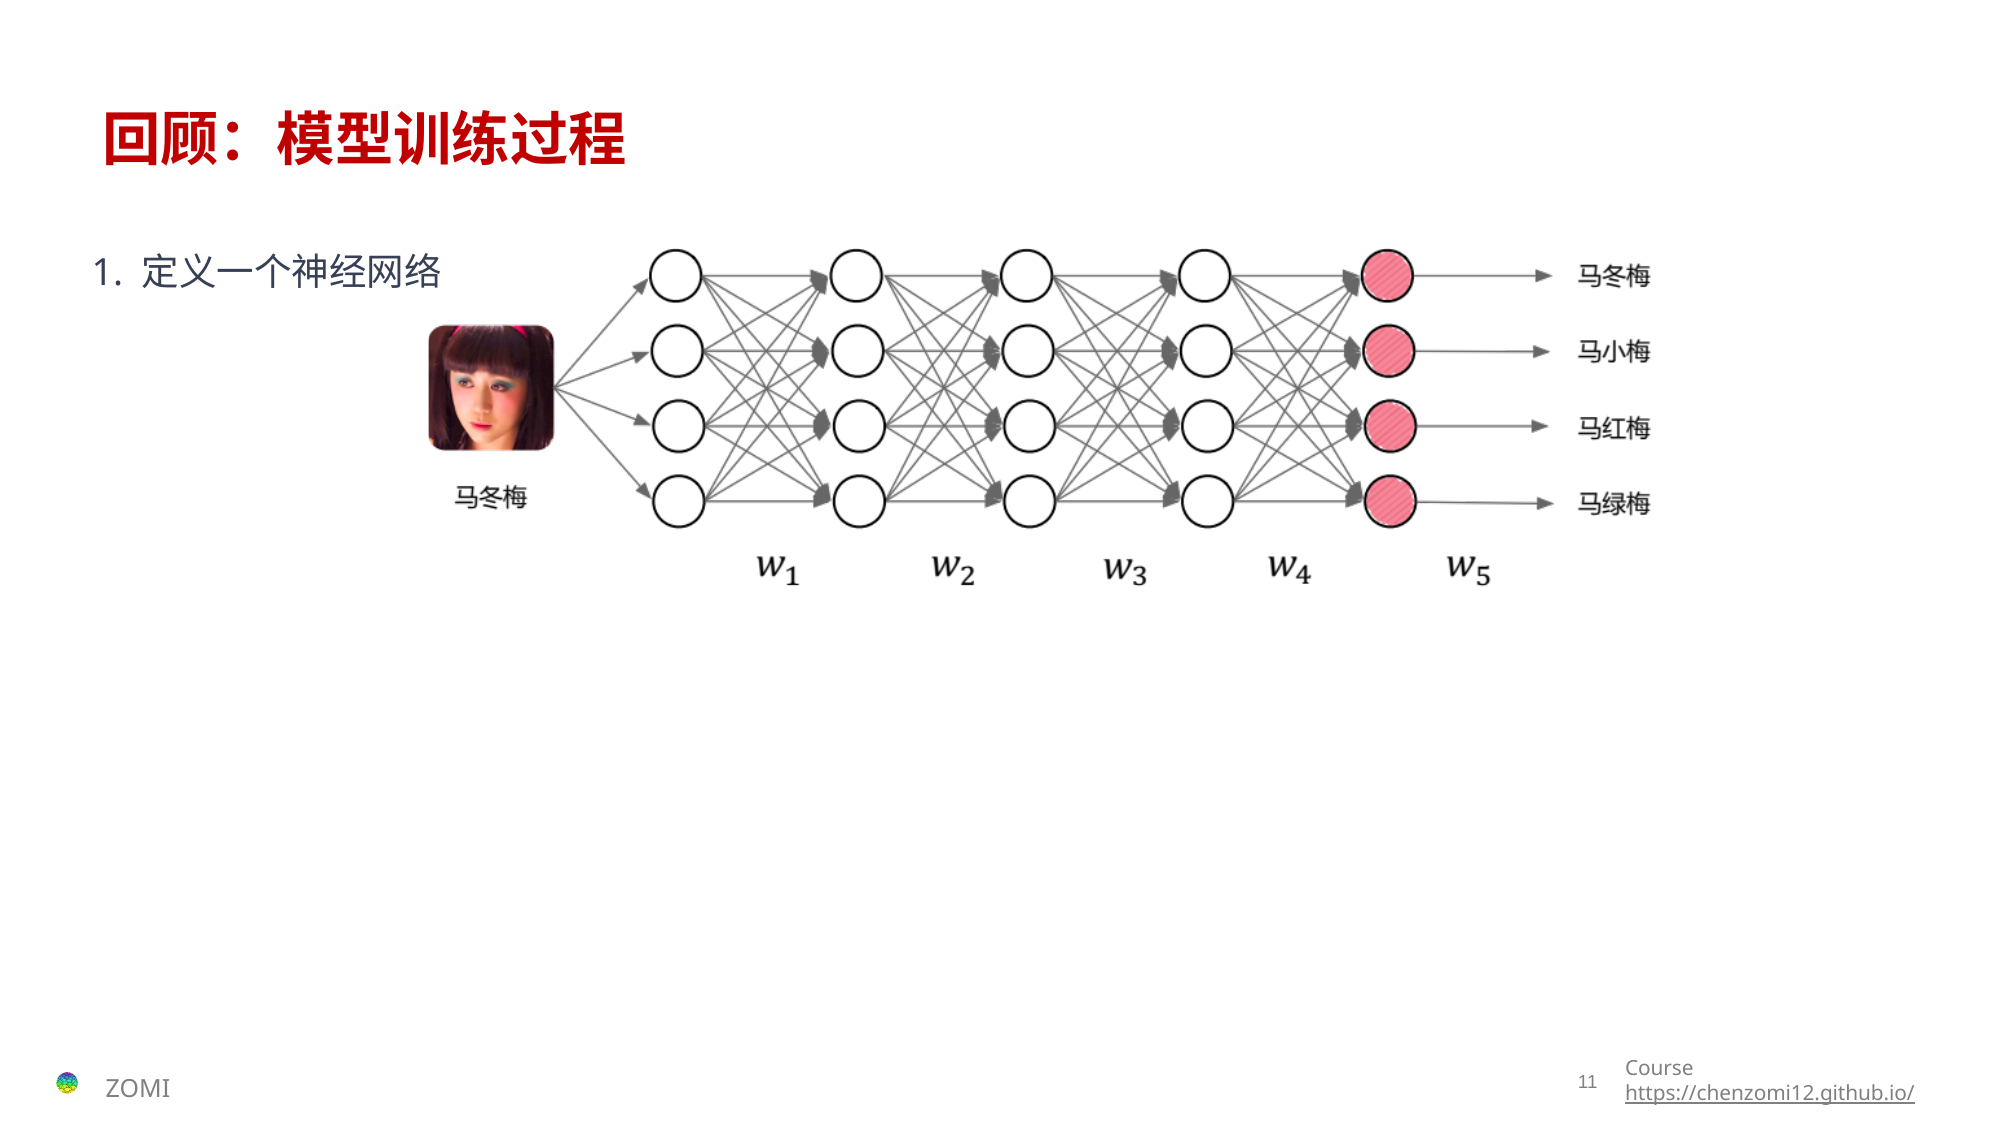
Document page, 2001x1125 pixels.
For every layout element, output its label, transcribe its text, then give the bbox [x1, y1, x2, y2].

picture [57, 1073, 77, 1093]
list 1. 定义一个神经网络 [91, 234, 1891, 307]
title 回顾：模型训练过程 [102, 101, 1901, 199]
picture [428, 247, 1657, 591]
